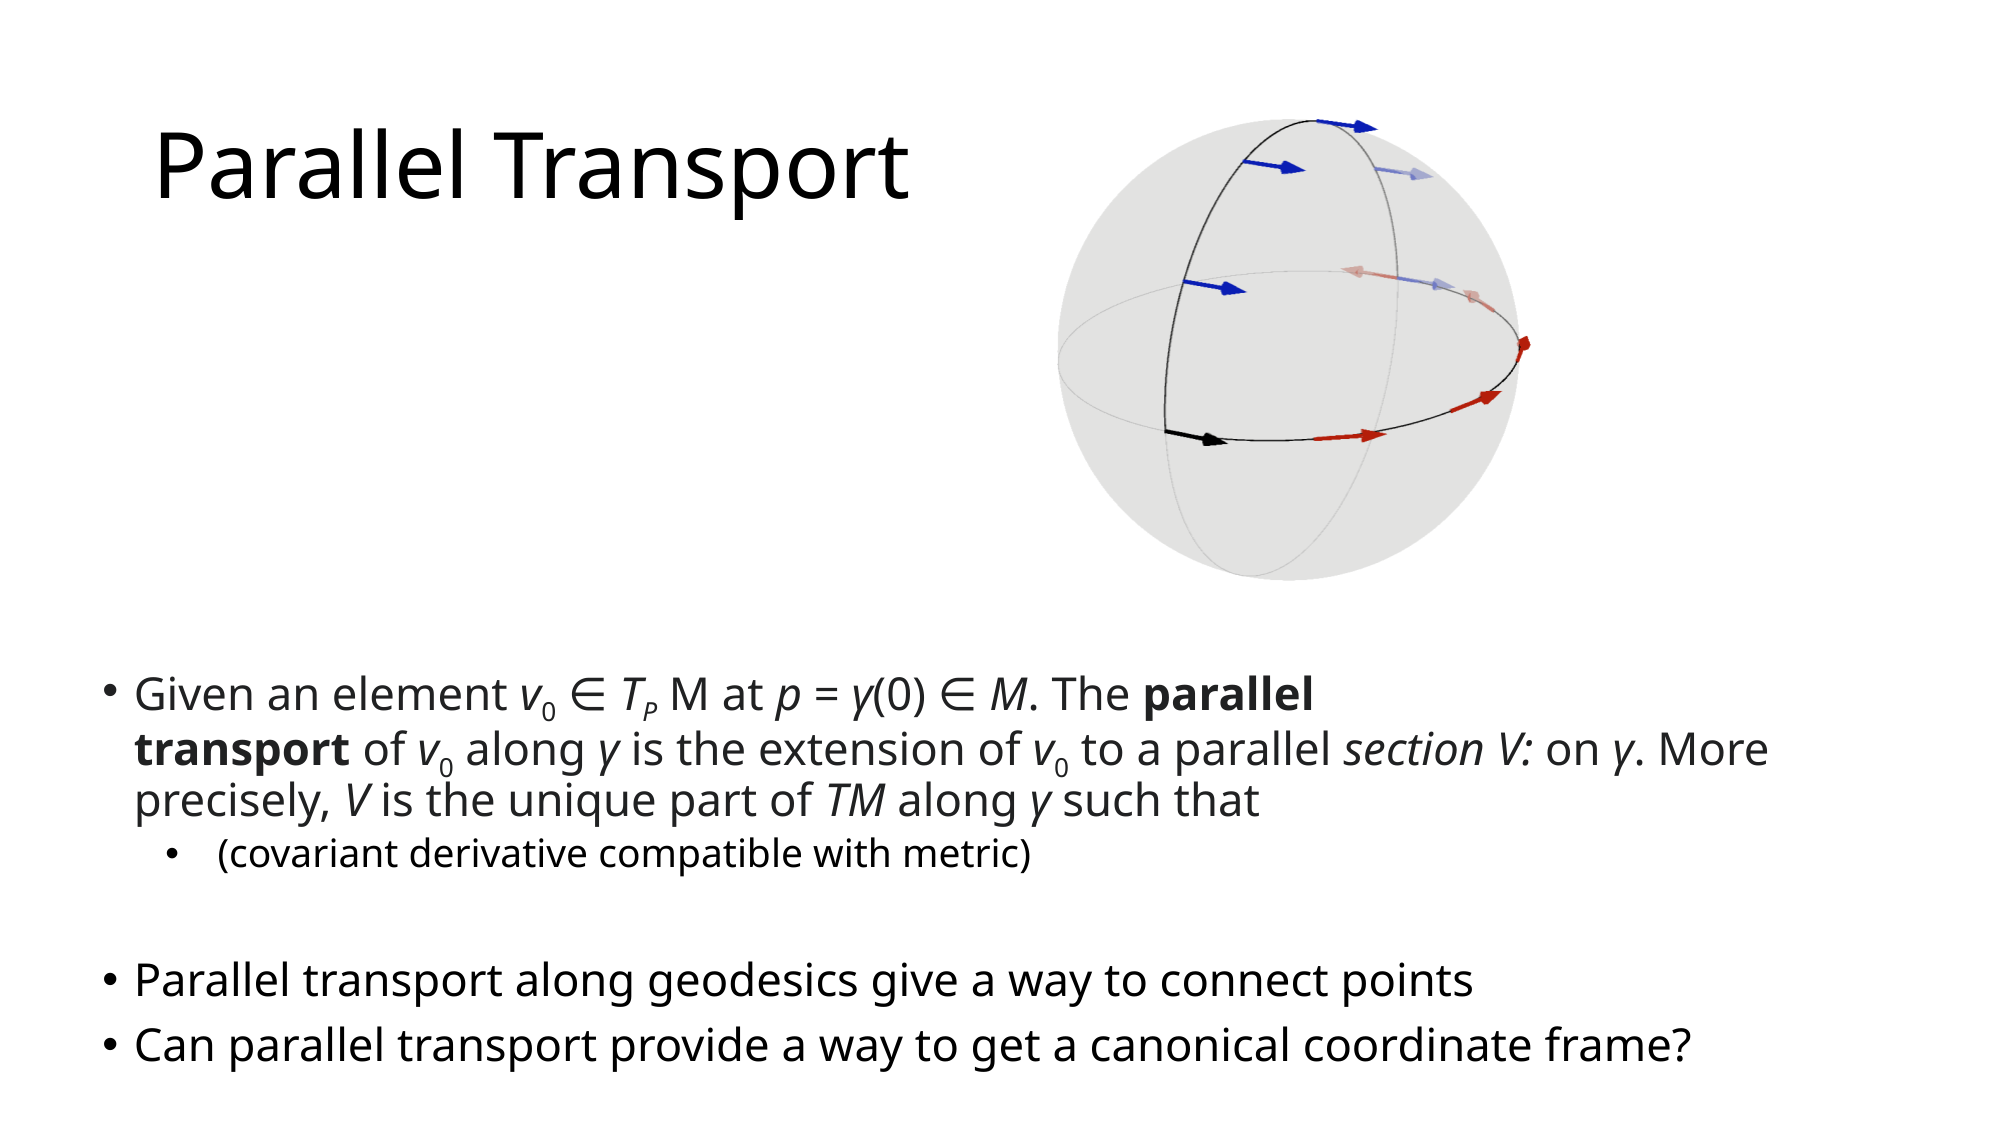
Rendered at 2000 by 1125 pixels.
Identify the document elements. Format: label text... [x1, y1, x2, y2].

title Parallel Transport [137, 59, 1862, 278]
picture [994, 87, 1583, 653]
